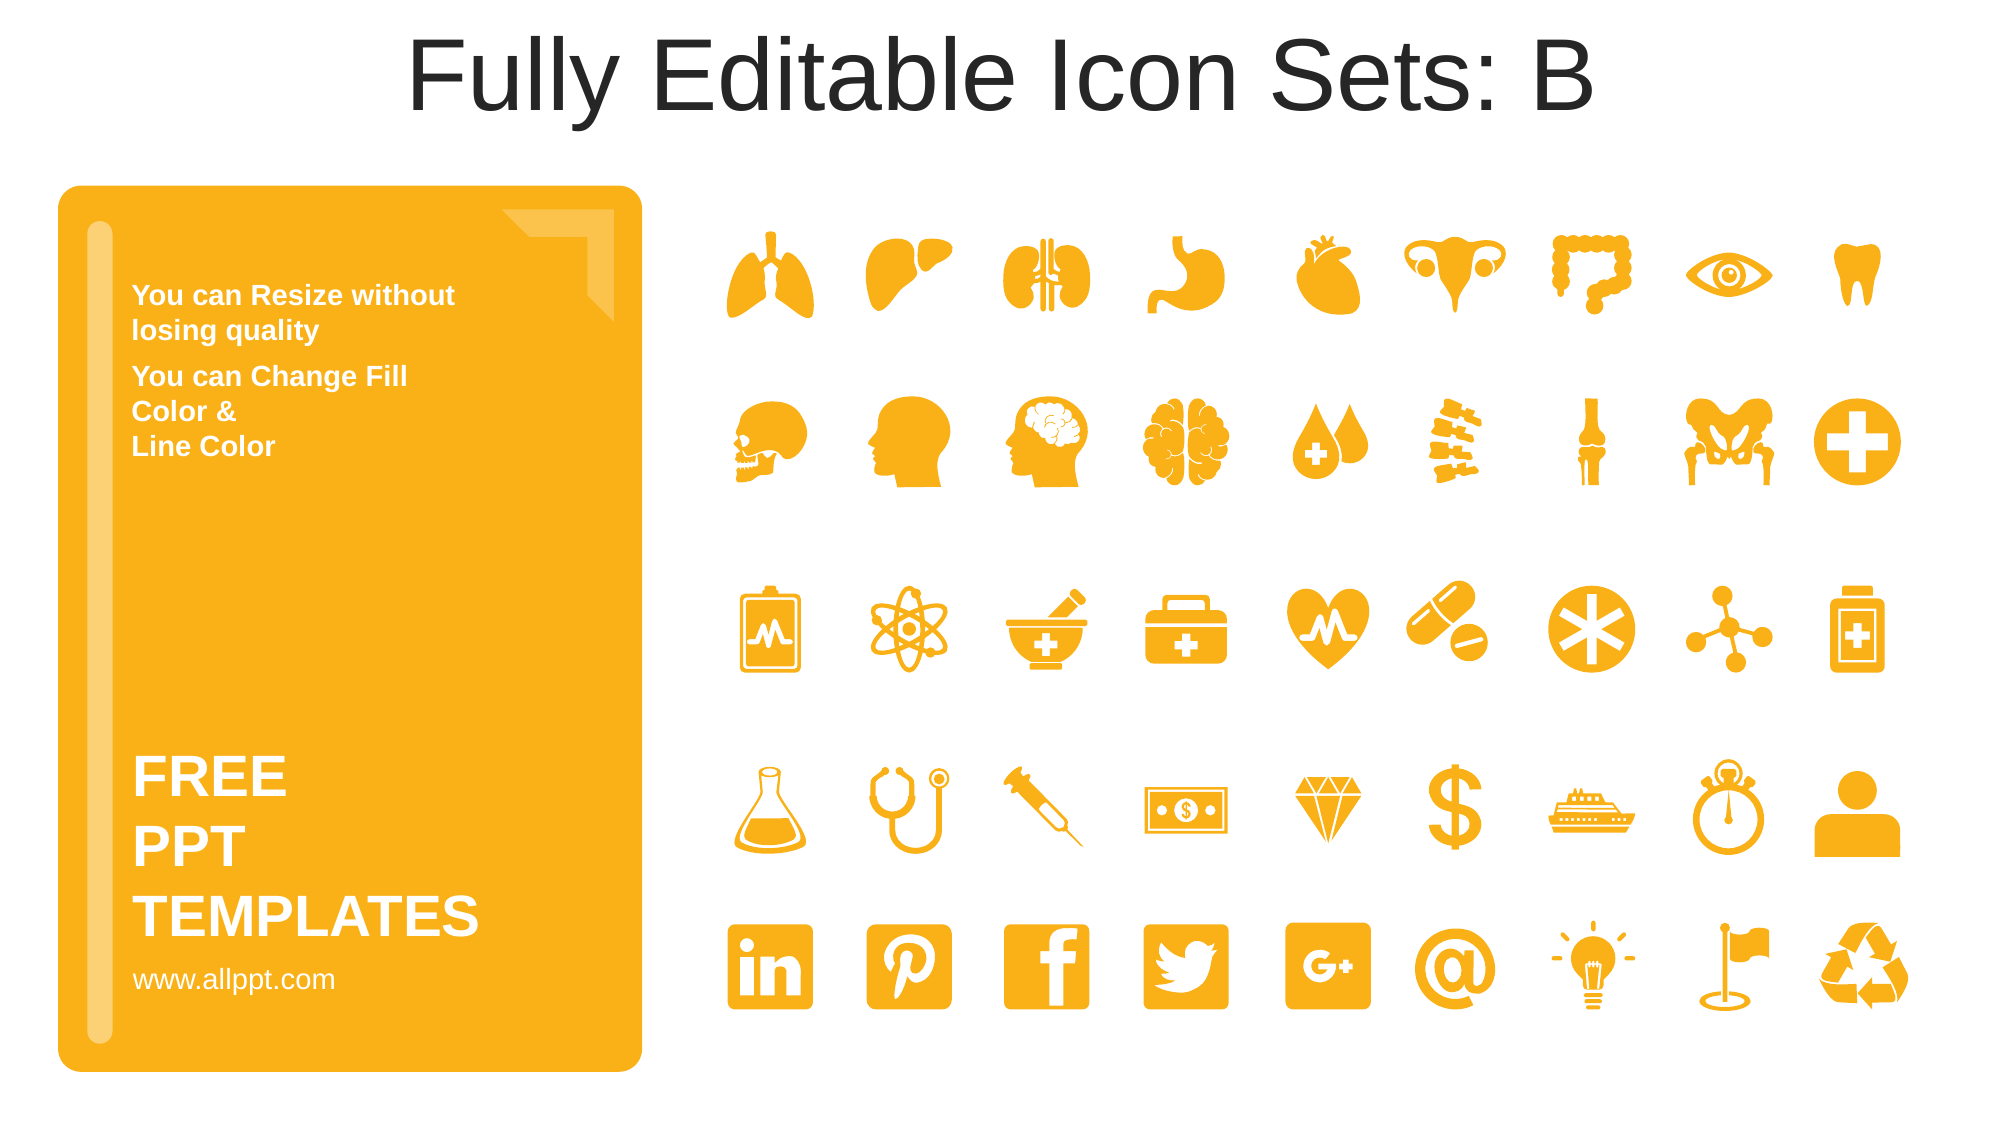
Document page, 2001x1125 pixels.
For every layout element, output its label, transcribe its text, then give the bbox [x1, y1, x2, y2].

text_box [1141, 397, 1231, 487]
text_box [1403, 235, 1507, 316]
text_box [1550, 233, 1633, 316]
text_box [1428, 398, 1482, 486]
text_box [865, 923, 953, 1011]
text_box [1684, 584, 1774, 674]
text_box [1569, 935, 1617, 1011]
text_box [1144, 593, 1228, 625]
text_box [1829, 584, 1886, 674]
text_box [726, 923, 814, 1011]
text_box [1003, 923, 1091, 1011]
text_box [1813, 813, 1902, 858]
text_box [1144, 786, 1229, 835]
text_box [868, 765, 951, 855]
text_box [1833, 242, 1882, 308]
text_box [1427, 763, 1483, 851]
text_box [1623, 955, 1637, 962]
text_box [1684, 251, 1775, 299]
text_box [1683, 397, 1776, 487]
text_box [732, 400, 809, 484]
text_box [1547, 584, 1637, 674]
text_box [1547, 787, 1637, 834]
text_box [1812, 397, 1902, 487]
text_box [1449, 622, 1489, 663]
text_box [1146, 235, 1226, 315]
text_box [738, 584, 802, 674]
text_box [1002, 237, 1092, 313]
text_box [1550, 955, 1564, 962]
text_box [1144, 626, 1228, 665]
text_box [869, 584, 949, 674]
text_box [1818, 921, 1910, 1013]
text_box [1004, 587, 1089, 671]
text_box [1590, 919, 1597, 933]
text_box [864, 237, 954, 312]
text_box [1295, 233, 1362, 316]
text_box [1698, 921, 1771, 1012]
text_box [1004, 395, 1089, 489]
text_box [1142, 923, 1230, 1011]
list Fully Editable Icon Sets: B [53, 20, 1952, 140]
text_box [1576, 397, 1607, 487]
text_box [725, 230, 815, 320]
text_box [1286, 587, 1371, 671]
text_box [733, 765, 808, 855]
text_box [1291, 400, 1370, 481]
text_box [1284, 921, 1372, 1011]
text_box [1405, 579, 1477, 646]
text_box [1413, 927, 1497, 1011]
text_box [868, 396, 951, 488]
text_box [1616, 931, 1628, 943]
text_box [1691, 758, 1766, 856]
text_box [1293, 775, 1364, 844]
text_box [1559, 931, 1571, 943]
text_box [1002, 765, 1085, 848]
text_box [1836, 769, 1878, 811]
